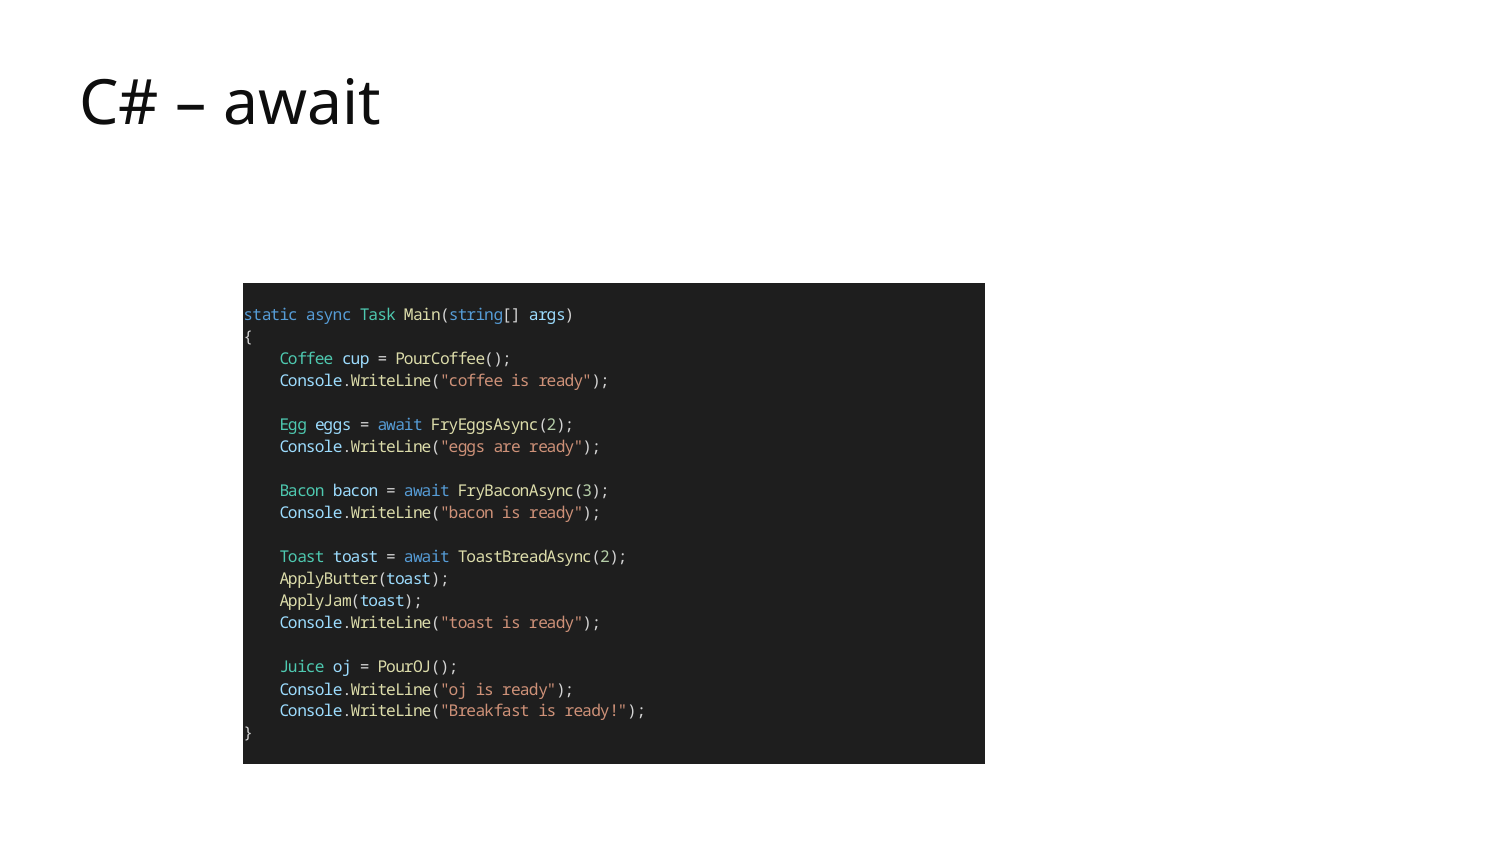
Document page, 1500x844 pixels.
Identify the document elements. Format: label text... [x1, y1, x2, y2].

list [243, 280, 986, 800]
title C# – await [70, 61, 786, 209]
